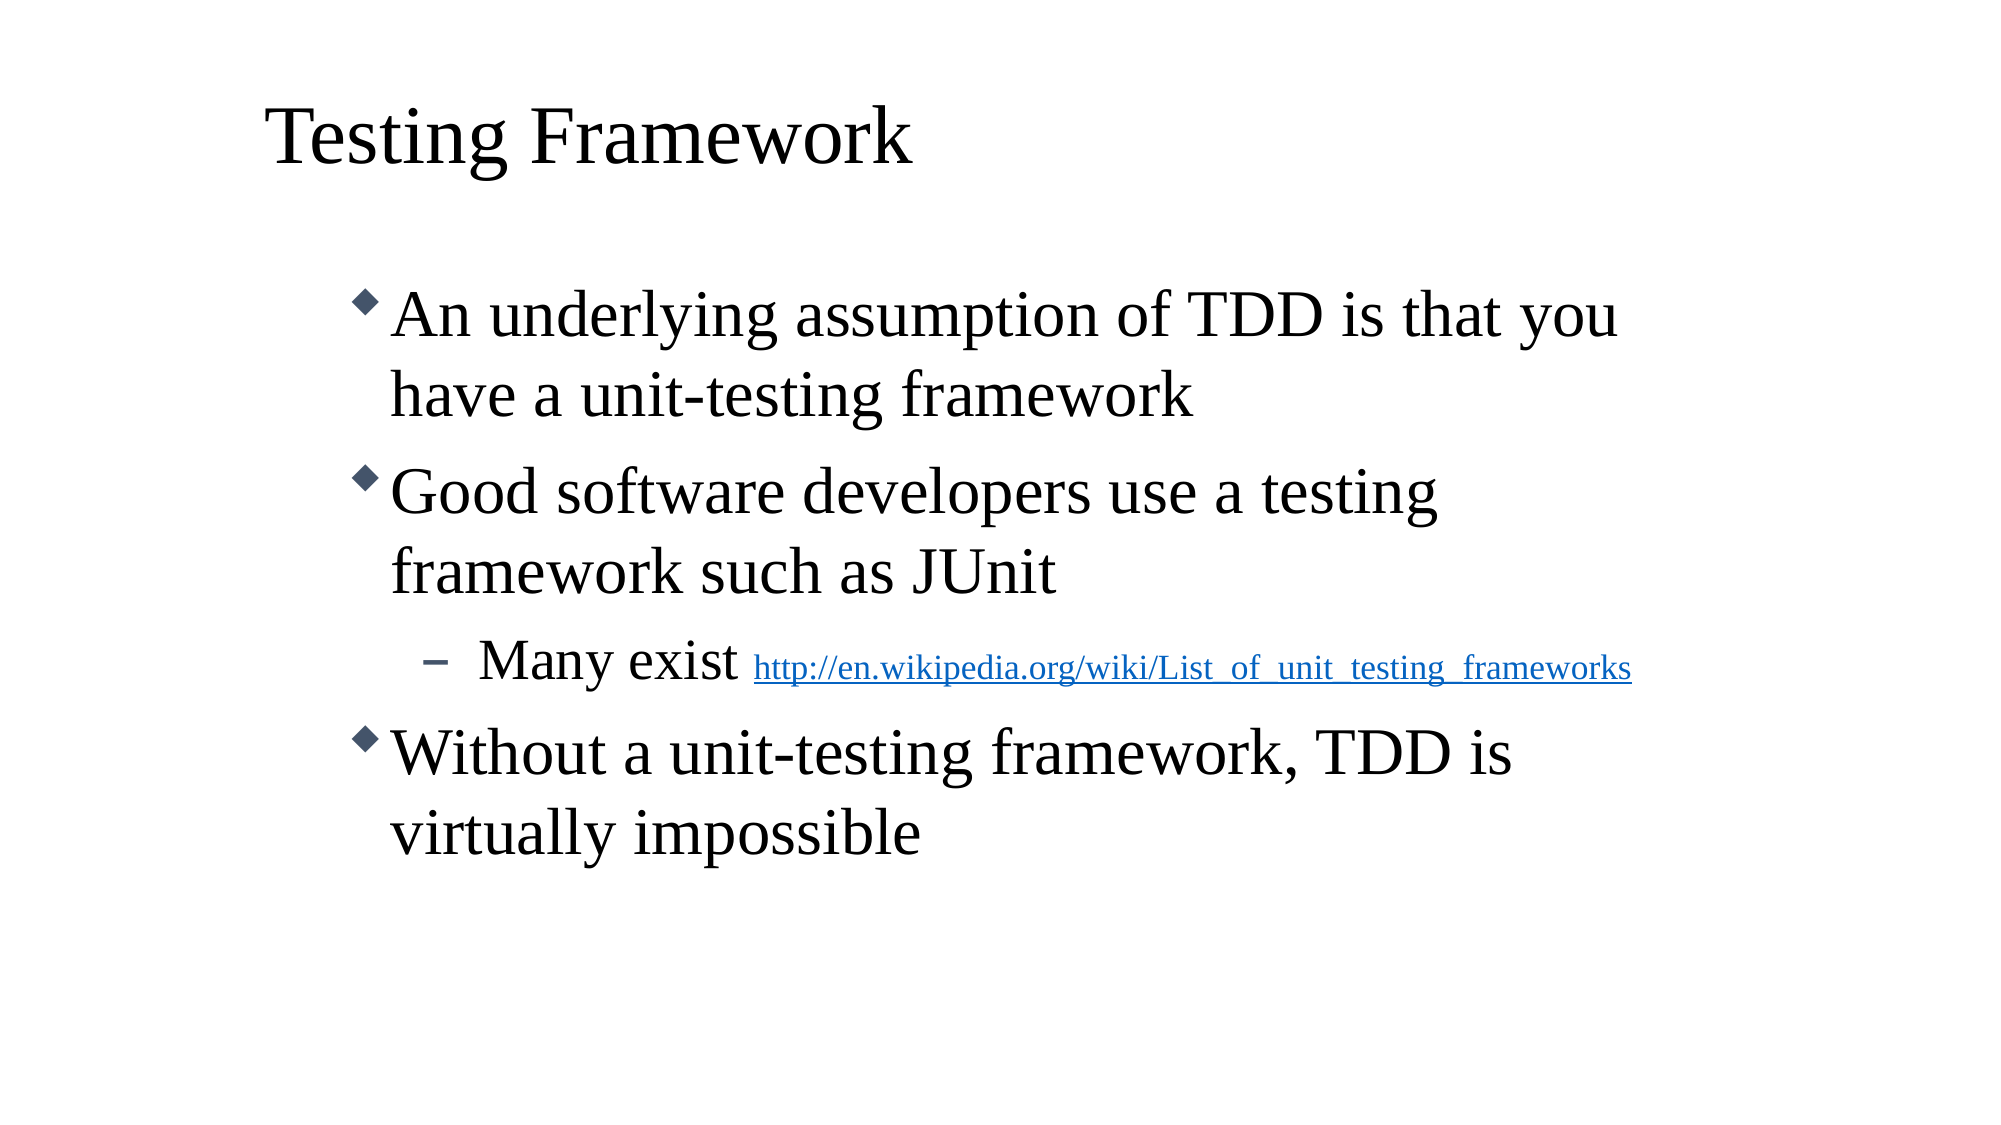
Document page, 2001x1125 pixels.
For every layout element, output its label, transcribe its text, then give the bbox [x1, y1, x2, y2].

text_box An underlying assumption of TDD is that you have a unit-testing framework Good software developers use a testing framework such as JUnit Many exist http://en.wikipedia.org/wiki/List_of_unit_testing_frameworks Without a unit-testing framework, TDD is virtually impossible [312, 262, 1663, 988]
text_box Testing Framework [249, 24, 1725, 188]
